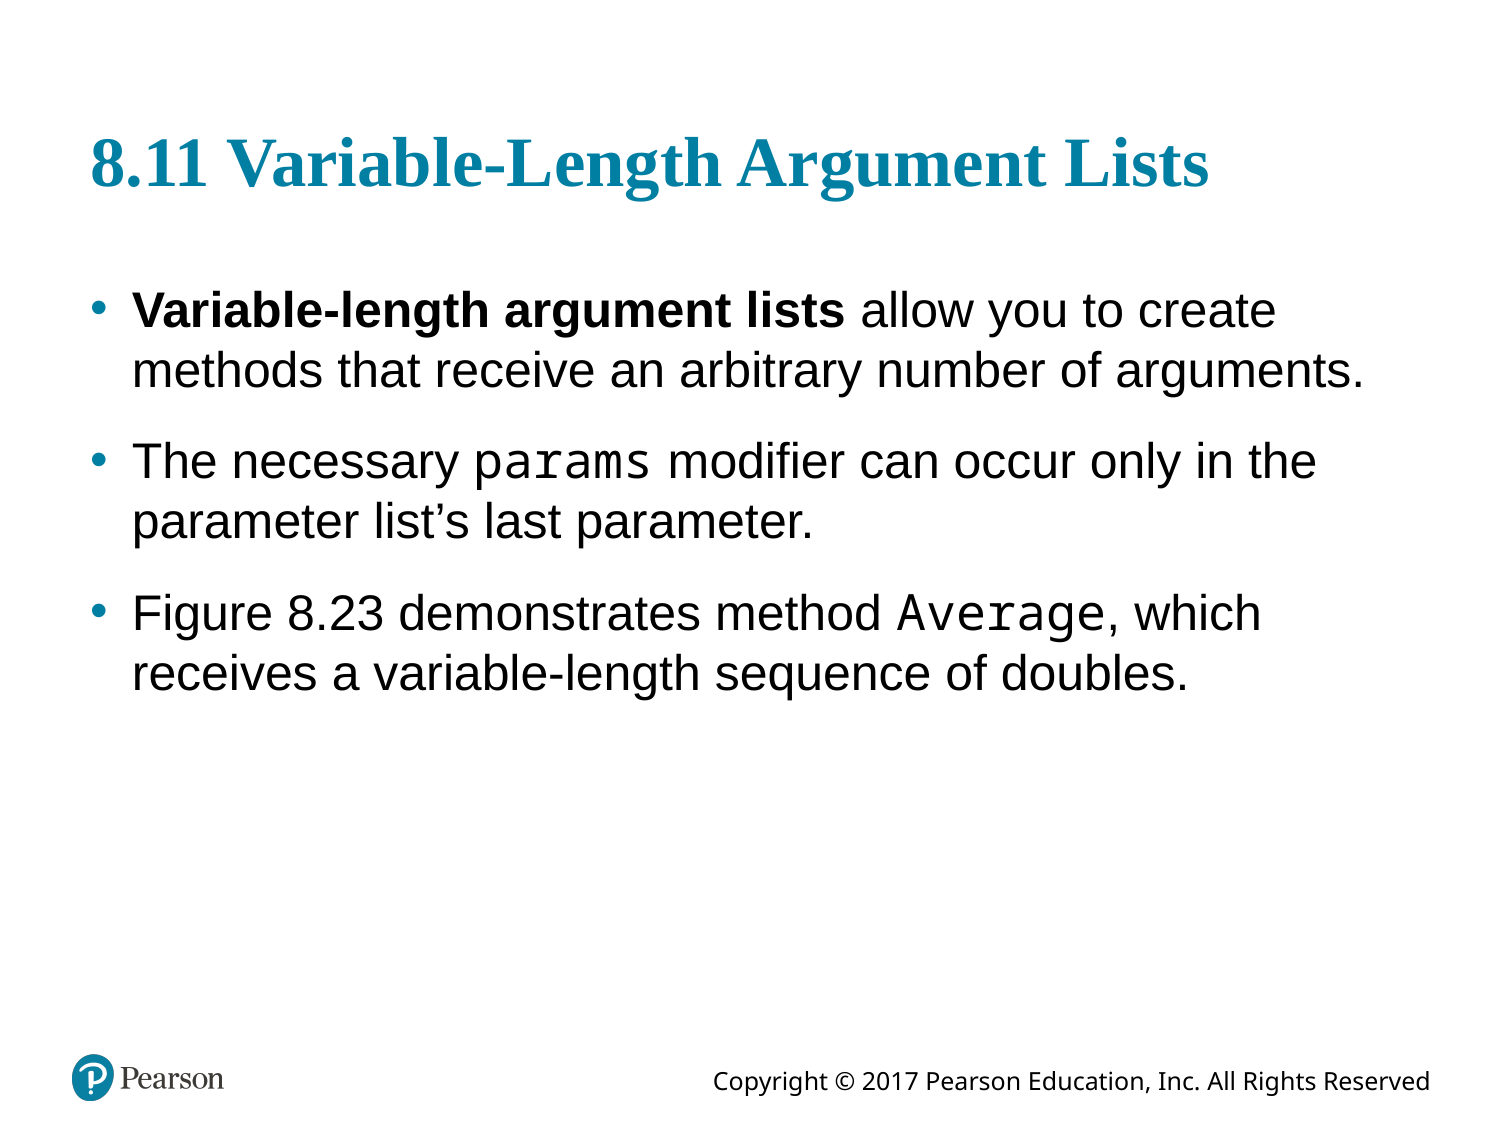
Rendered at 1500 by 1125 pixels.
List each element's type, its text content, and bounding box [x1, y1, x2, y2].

picture [72, 1054, 88, 1070]
picture [98, 1054, 224, 1101]
picture [80, 1063, 106, 1088]
picture [72, 1087, 83, 1101]
list Variable-length argument lists allow you to create methods that receive an arbitrary number of arguments. The necessary params modifier can occur only in the parameter list’s last parameter. Figure 8.23 demonstrates method Average, which receives a variable-length sequence of doubles. [75, 262, 1425, 1005]
title 8.11 Variable-Length Argument Lists [75, 35, 1425, 216]
